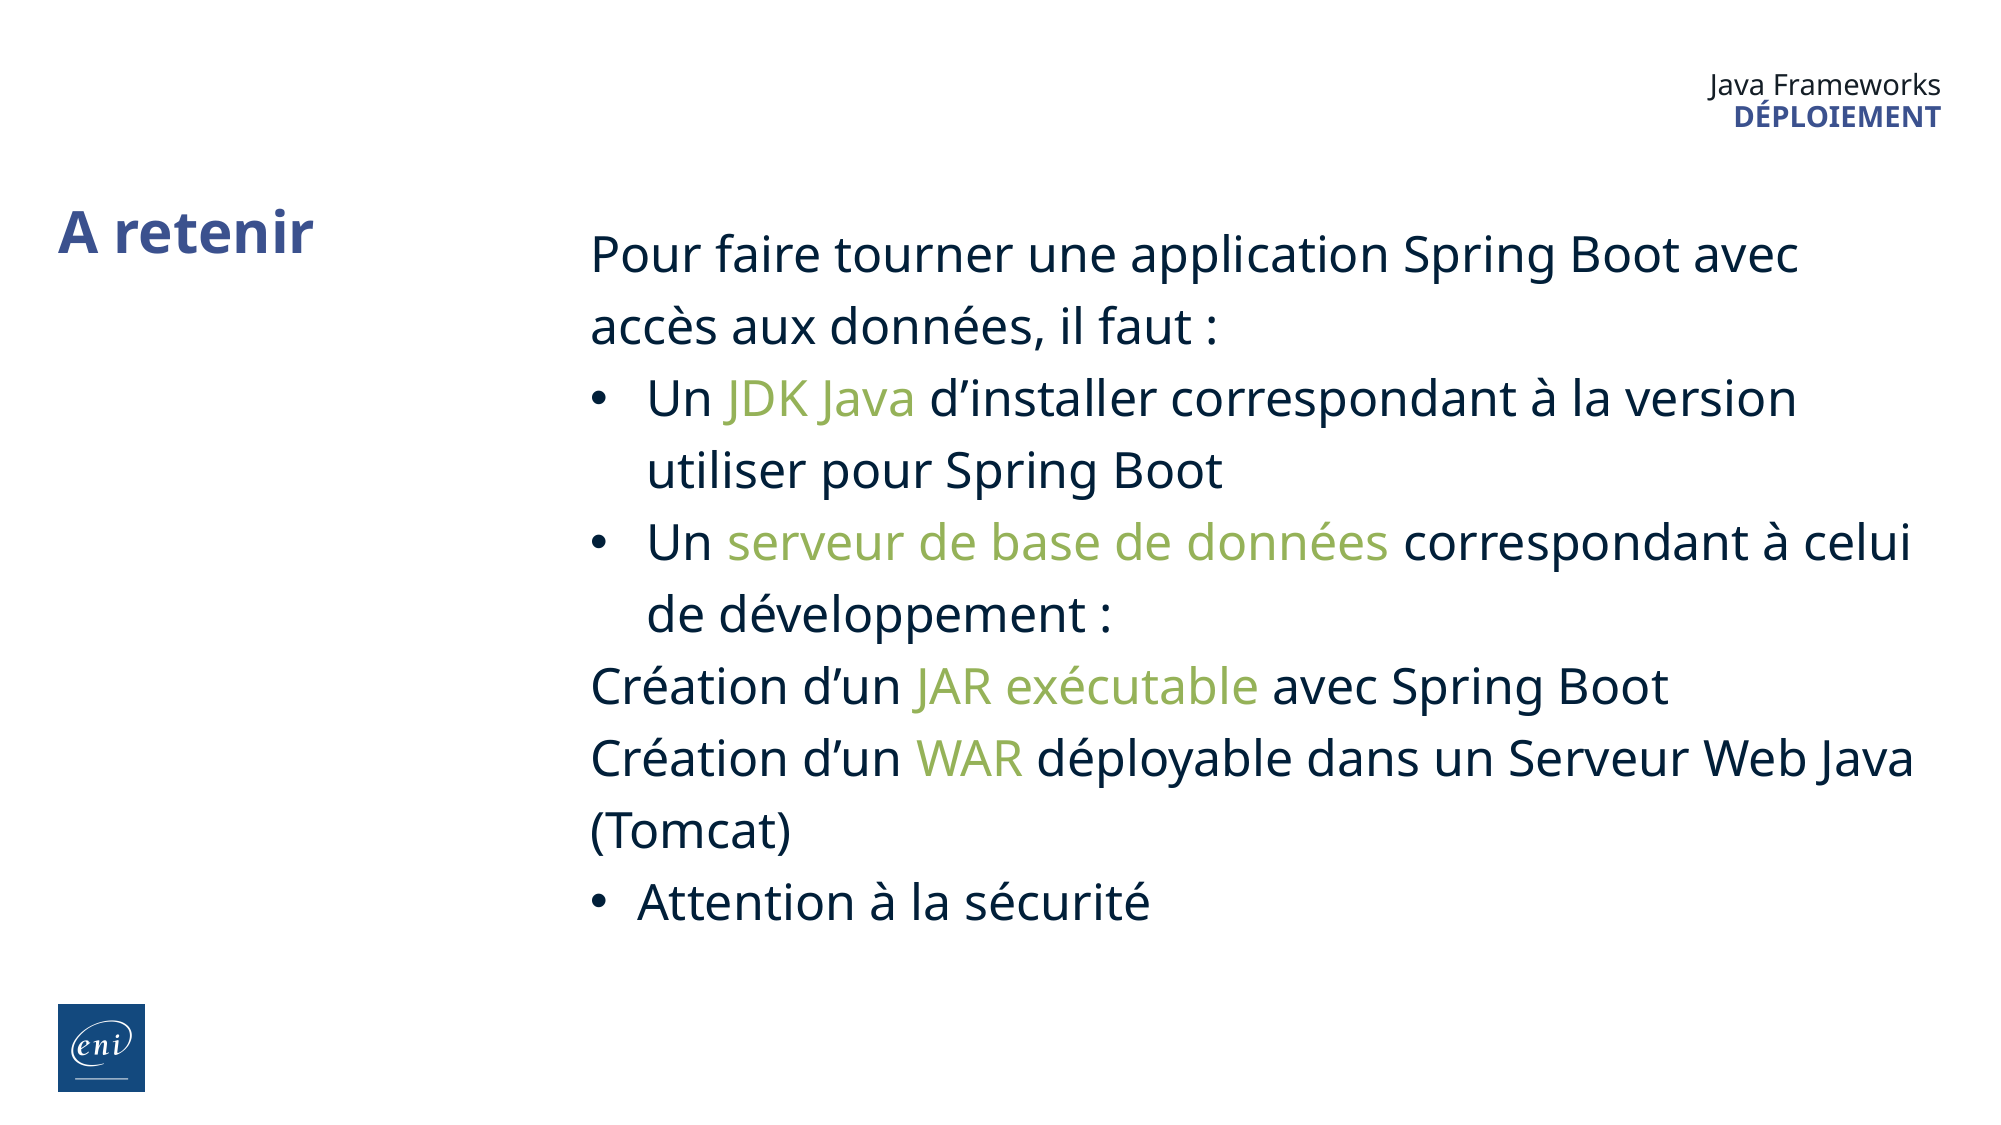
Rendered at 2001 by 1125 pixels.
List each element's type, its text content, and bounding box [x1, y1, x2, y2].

text_box Java Frameworks Déploiement [627, 70, 1942, 160]
text_box Pour faire tourner une application Spring Boot avec accès aux données, il faut : Un JDK Java d’installer correspondant à la version utiliser pour Spring Boot Un serveur de base de données correspondant à celui de développement : Création d’un JAR exécutable avec Spring Boot Création d’un WAR déployable dans un Serveur Web Java (Tomcat) Attention à la sécurité [575, 203, 1942, 993]
text_box A retenir [58, 203, 526, 929]
picture [58, 1004, 145, 1092]
